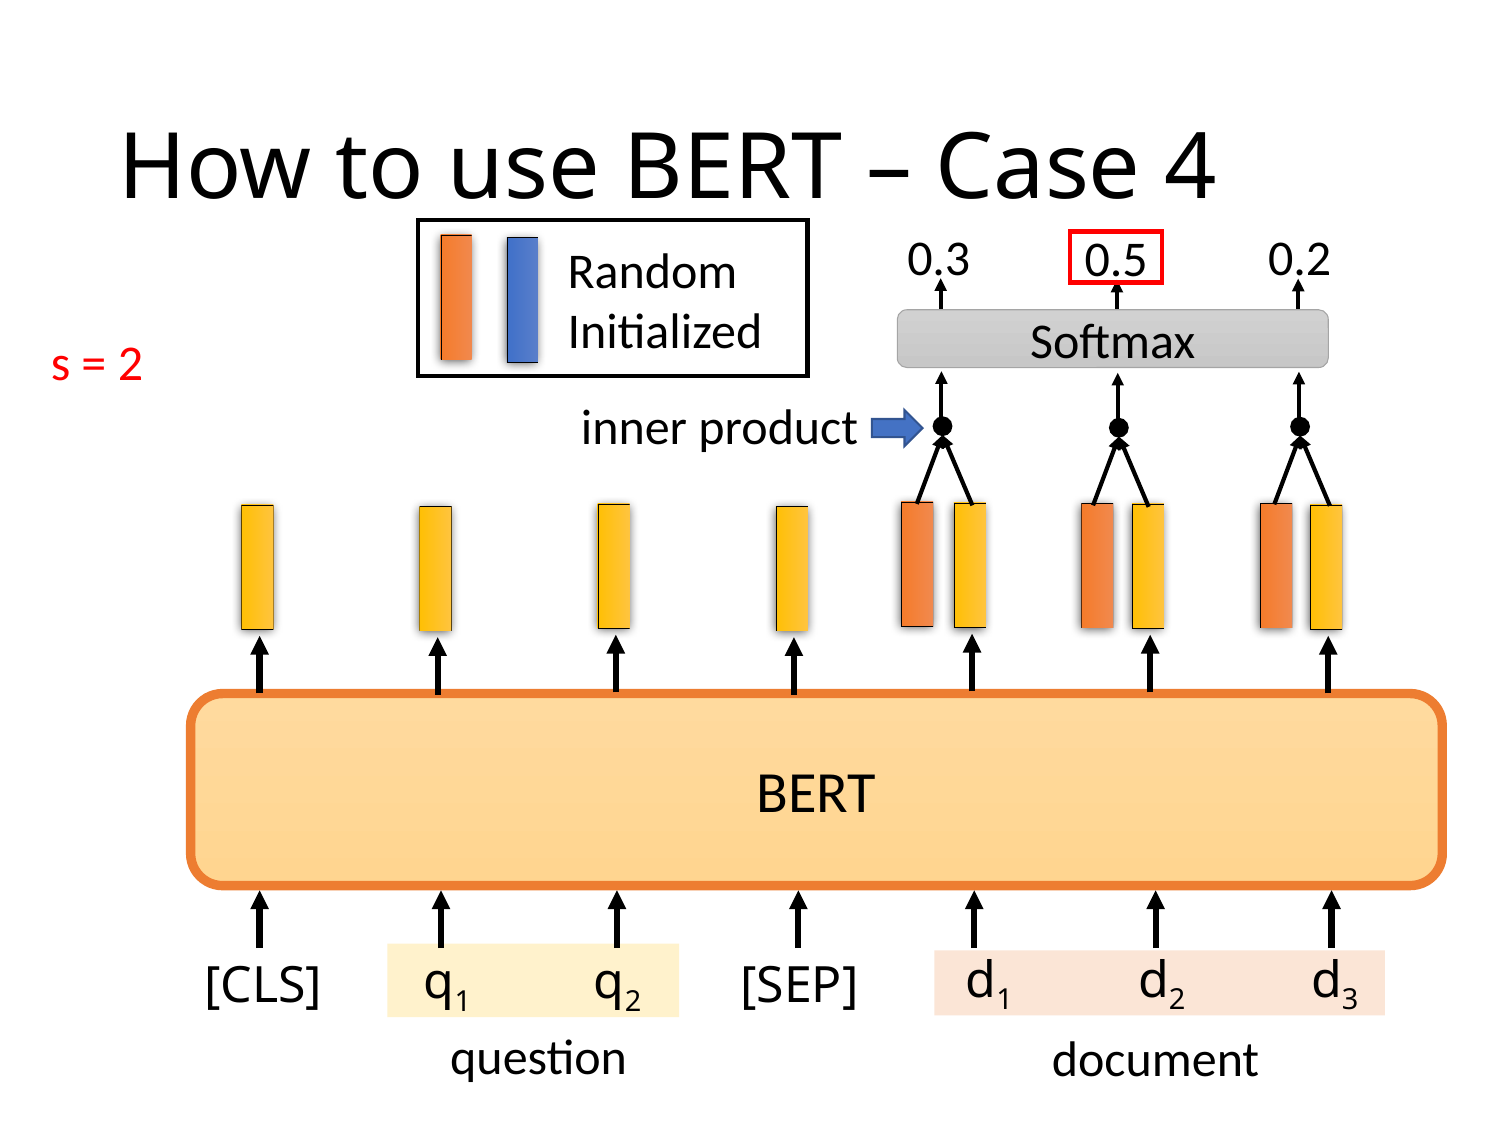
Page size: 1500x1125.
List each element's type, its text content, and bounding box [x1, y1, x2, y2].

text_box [775, 506, 808, 695]
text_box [1300, 435, 1330, 506]
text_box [916, 435, 943, 504]
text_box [597, 503, 630, 693]
text_box [1290, 416, 1311, 435]
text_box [1093, 436, 1119, 506]
text_box [1108, 418, 1129, 436]
text_box document [1012, 1018, 1299, 1094]
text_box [418, 219, 838, 377]
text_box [356, 941, 708, 1018]
text_box inner product [496, 387, 873, 462]
title How to use BERT – Case 4 [103, 59, 1397, 278]
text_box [1274, 435, 1301, 505]
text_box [241, 504, 274, 694]
text_box 0.2 [1224, 217, 1375, 293]
text_box Softmax [896, 309, 1329, 369]
text_box [901, 501, 934, 627]
text_box BERT [190, 693, 1443, 887]
text_box [1081, 503, 1114, 628]
text_box [1260, 503, 1293, 628]
text_box [1069, 231, 1163, 283]
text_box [172, 890, 355, 1022]
text_box 0.5 [1041, 219, 1191, 294]
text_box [419, 506, 452, 695]
text_box 0.3 [864, 217, 1014, 293]
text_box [1118, 436, 1149, 507]
text_box s = 2 [36, 322, 191, 398]
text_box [897, 939, 1426, 1016]
text_box [870, 407, 925, 449]
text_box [942, 435, 973, 506]
text_box [932, 416, 953, 435]
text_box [708, 890, 891, 1022]
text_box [1131, 503, 1164, 693]
text_box question [395, 1018, 682, 1092]
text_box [1309, 504, 1342, 694]
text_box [953, 502, 986, 692]
